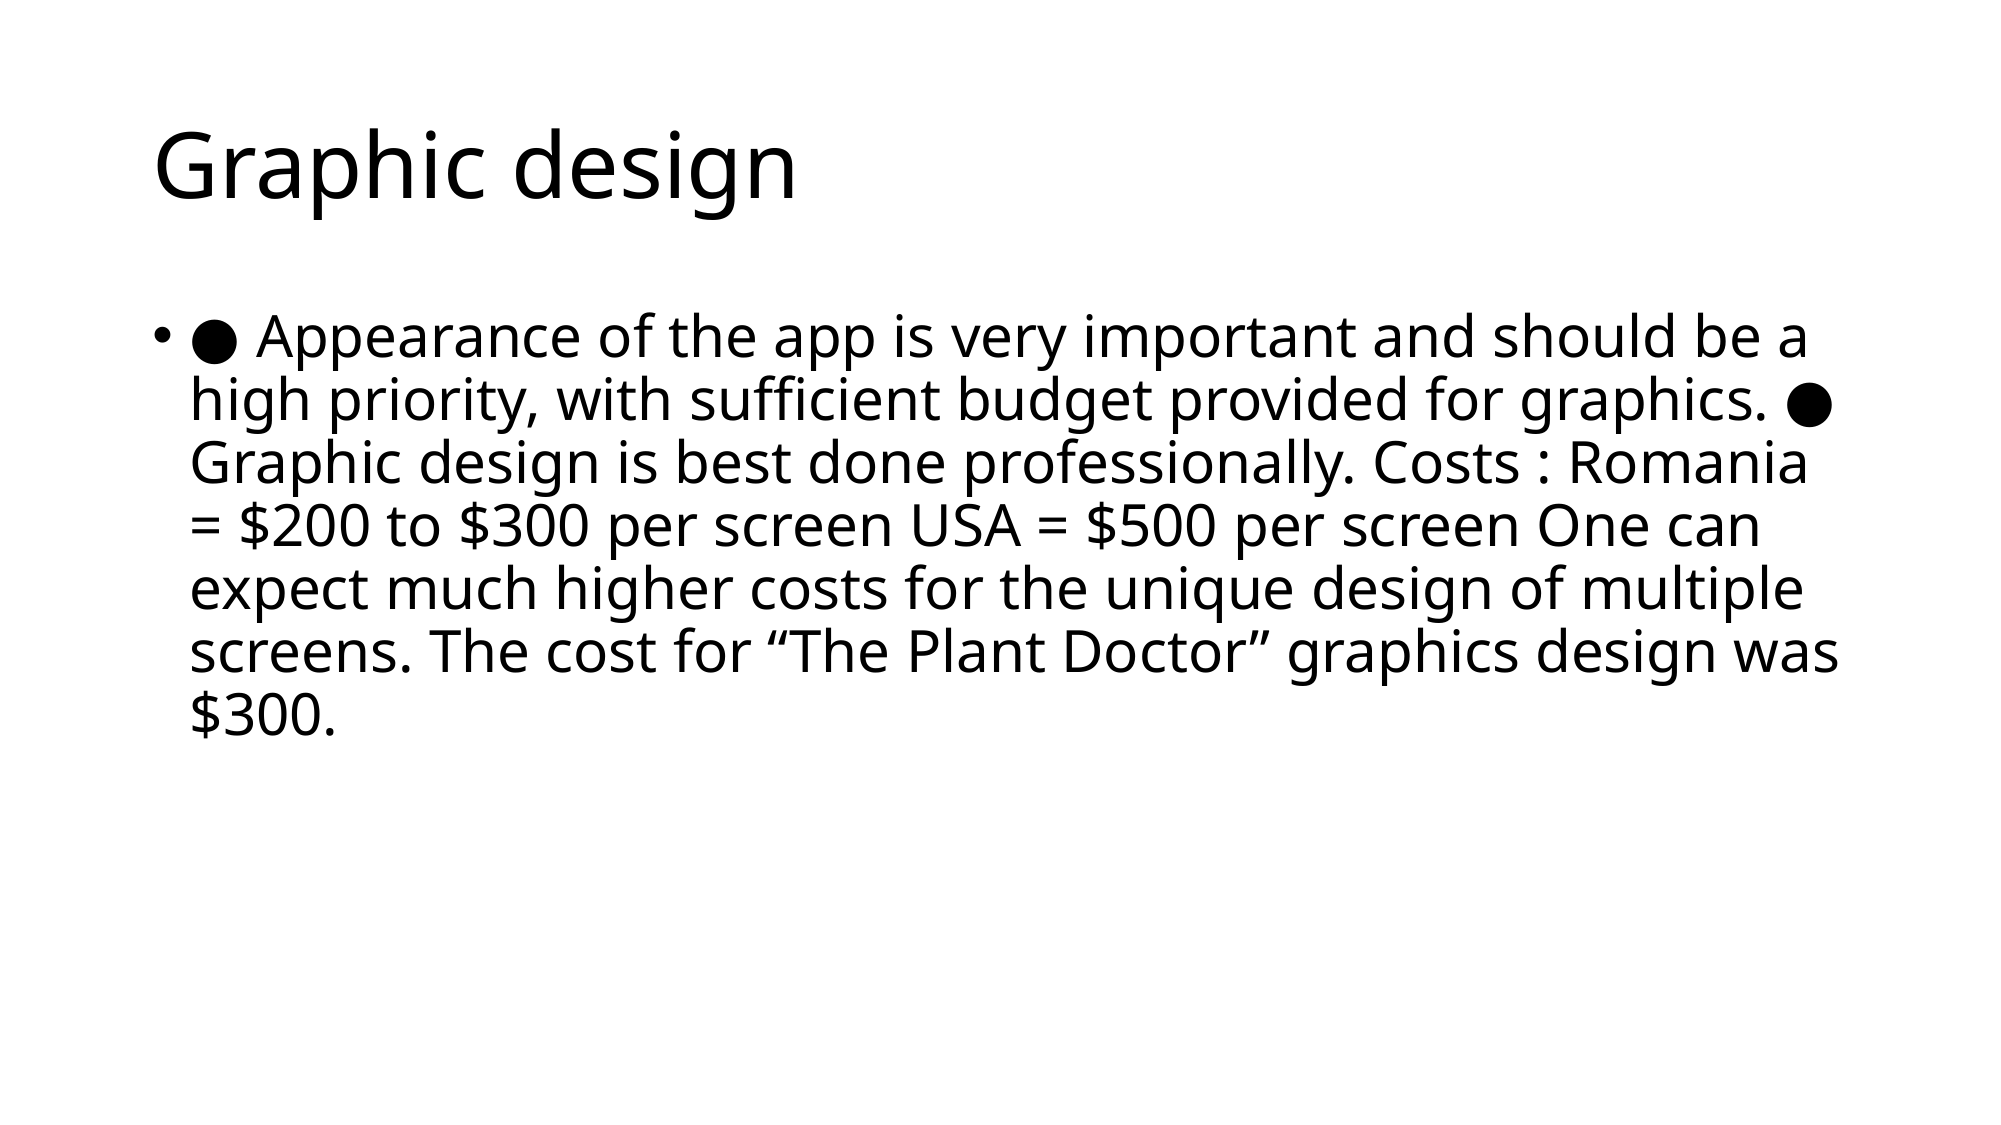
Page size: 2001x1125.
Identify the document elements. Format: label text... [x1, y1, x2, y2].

list ● Appearance of the app is very important and should be a high priority, with sufficient budget provided for graphics. ● Graphic design is best done professionally. Costs : Romania = $200 to $300 per screen USA = $500 per screen One can expect much higher costs for the unique design of multiple screens. The cost for “The Plant Doctor” graphics design was $300. [137, 299, 1863, 1014]
title Graphic design [137, 59, 1863, 278]
